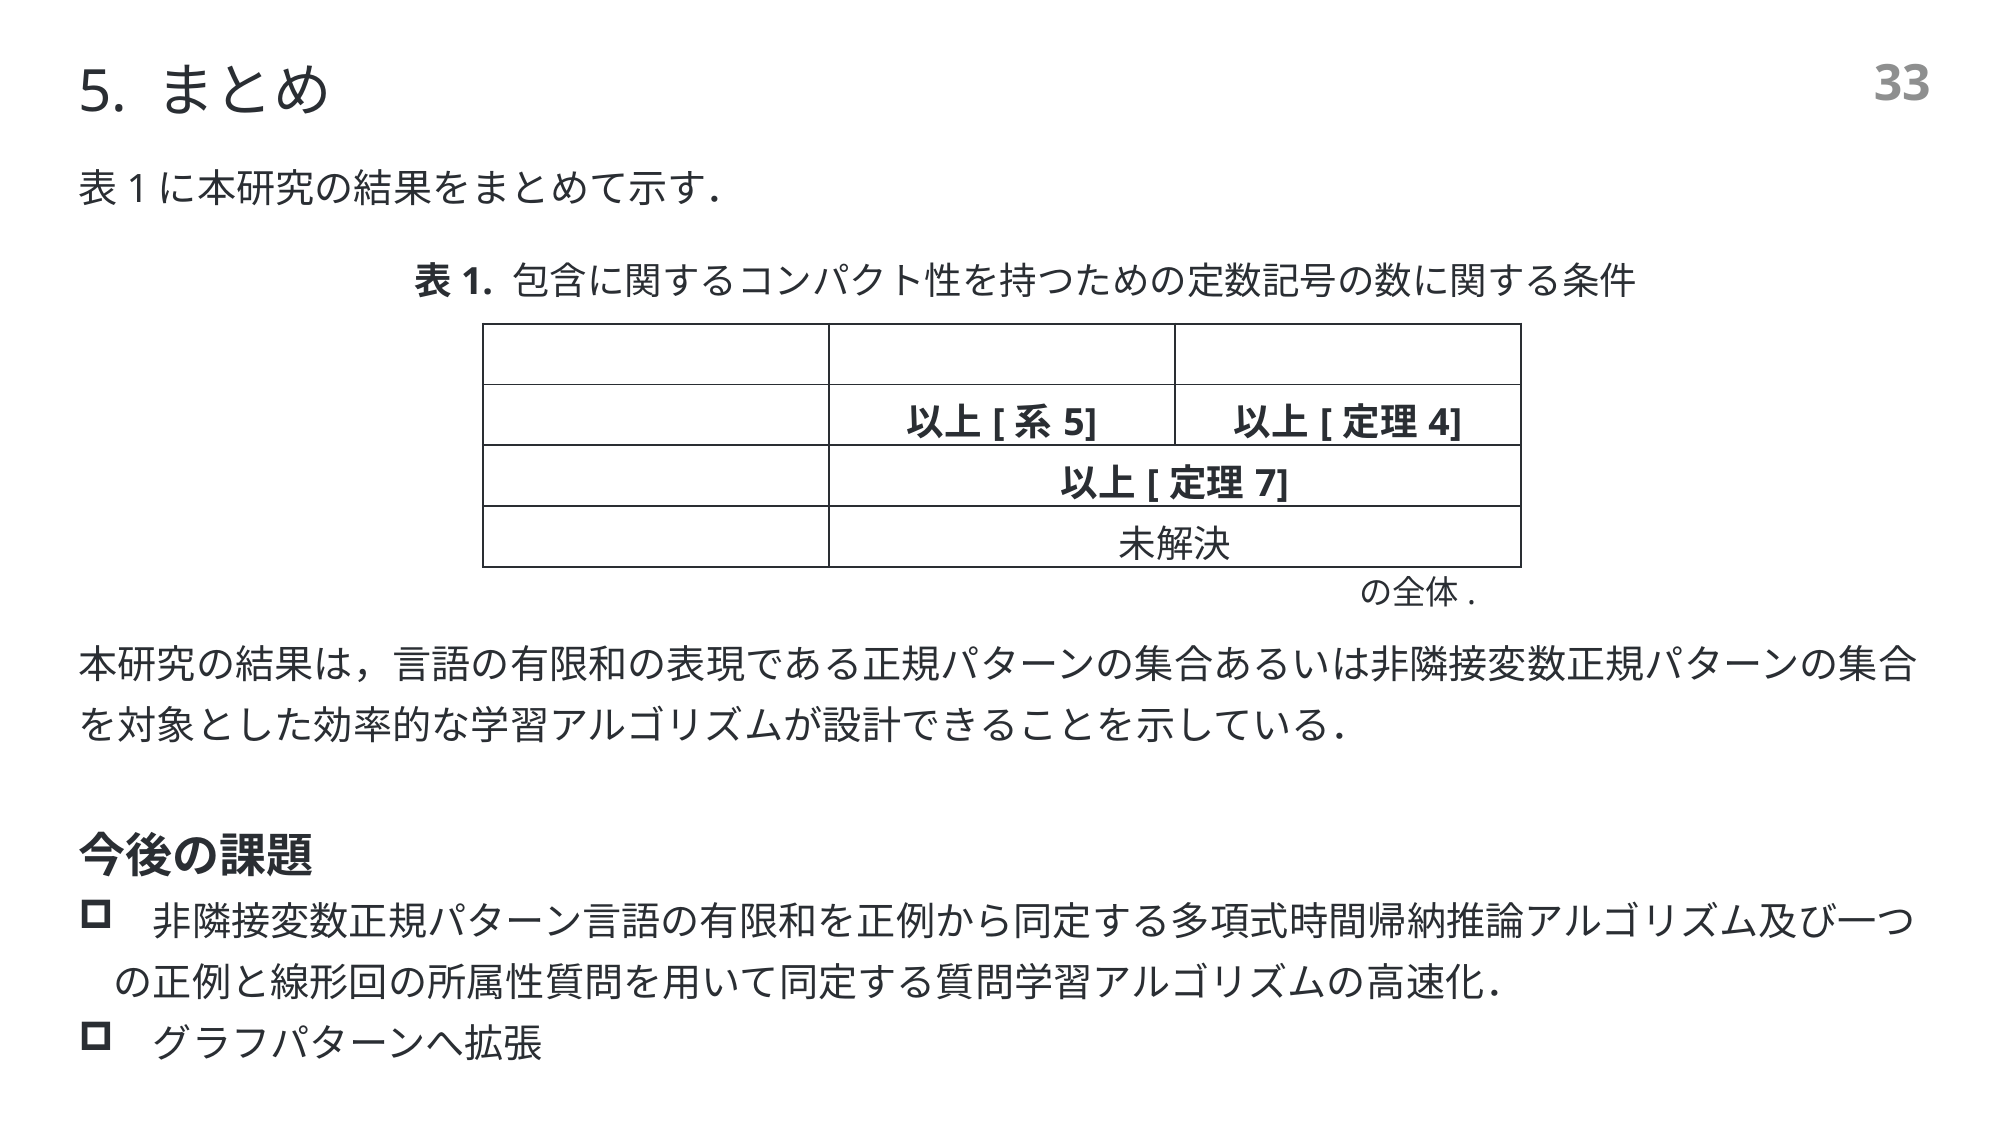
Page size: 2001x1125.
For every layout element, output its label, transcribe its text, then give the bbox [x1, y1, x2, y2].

slide_number 33 [1850, 42, 1954, 132]
text_box 表1に本研究の結果をまとめて示す． 本研究の結果は，言語の有限和の表現である正規パターンの集合あるいは非隣接変数正規パターンの集合を対象とした効率的な学習アルゴリズムが設計できることを示している． 今後の課題 非隣接変数正規パターン言語の有限和を正例から同定する多項式時間帰納推論アルゴリズム及び一つの正例と線形回の所属性質問を用いて同定する質問学習アルゴリズムの高速化． グラフパターンへ拡張 [78, 148, 1954, 1071]
title 5. まとめ [78, 42, 1850, 132]
